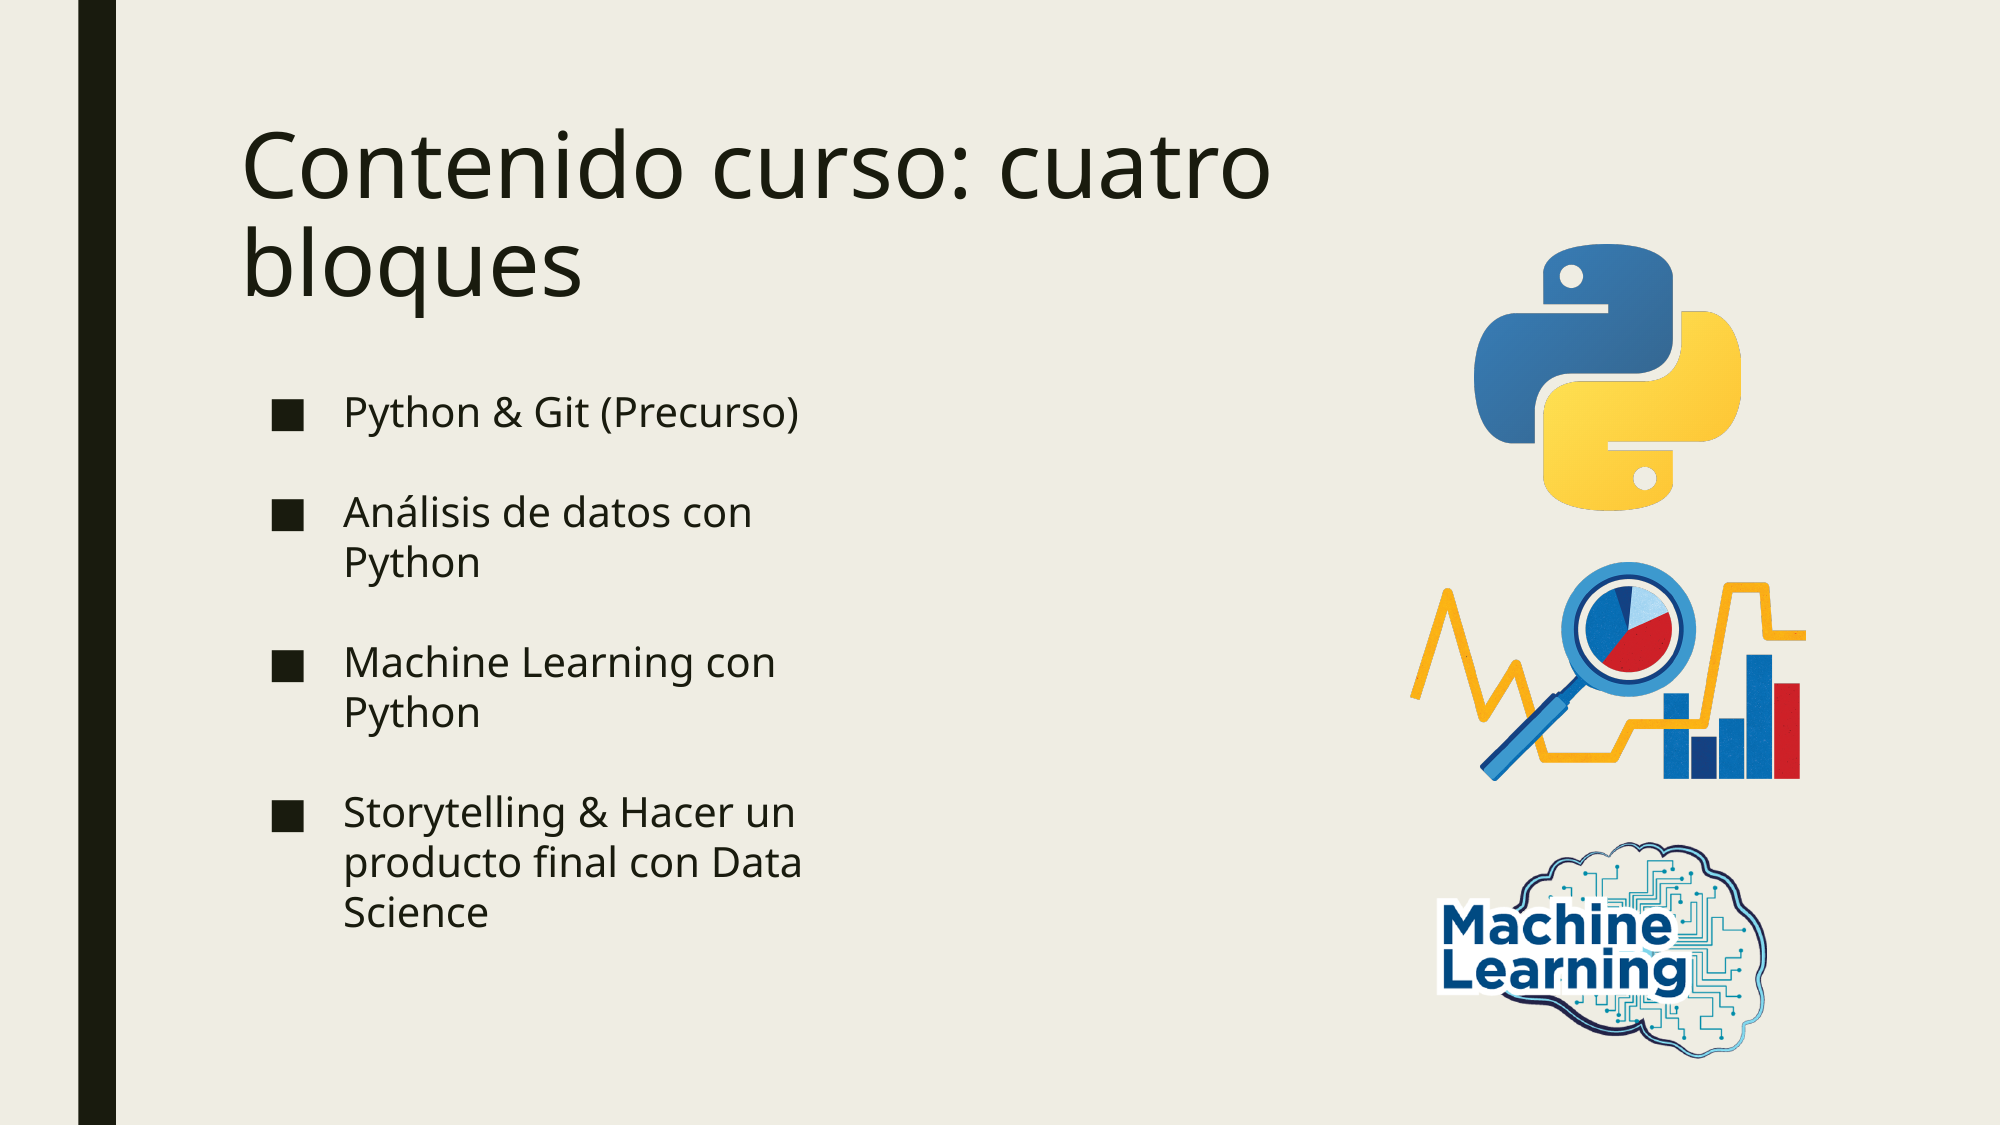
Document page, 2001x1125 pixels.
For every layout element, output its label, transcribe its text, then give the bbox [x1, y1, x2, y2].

picture [1397, 562, 1819, 1124]
title Contenido curso: cuatro bloques [225, 112, 1556, 357]
list Python & Git (Precurso) Análisis de datos con Python Machine Learning con Python Storytelling & Hacer un producto final con Data Science [253, 377, 891, 966]
picture [1474, 244, 1741, 511]
